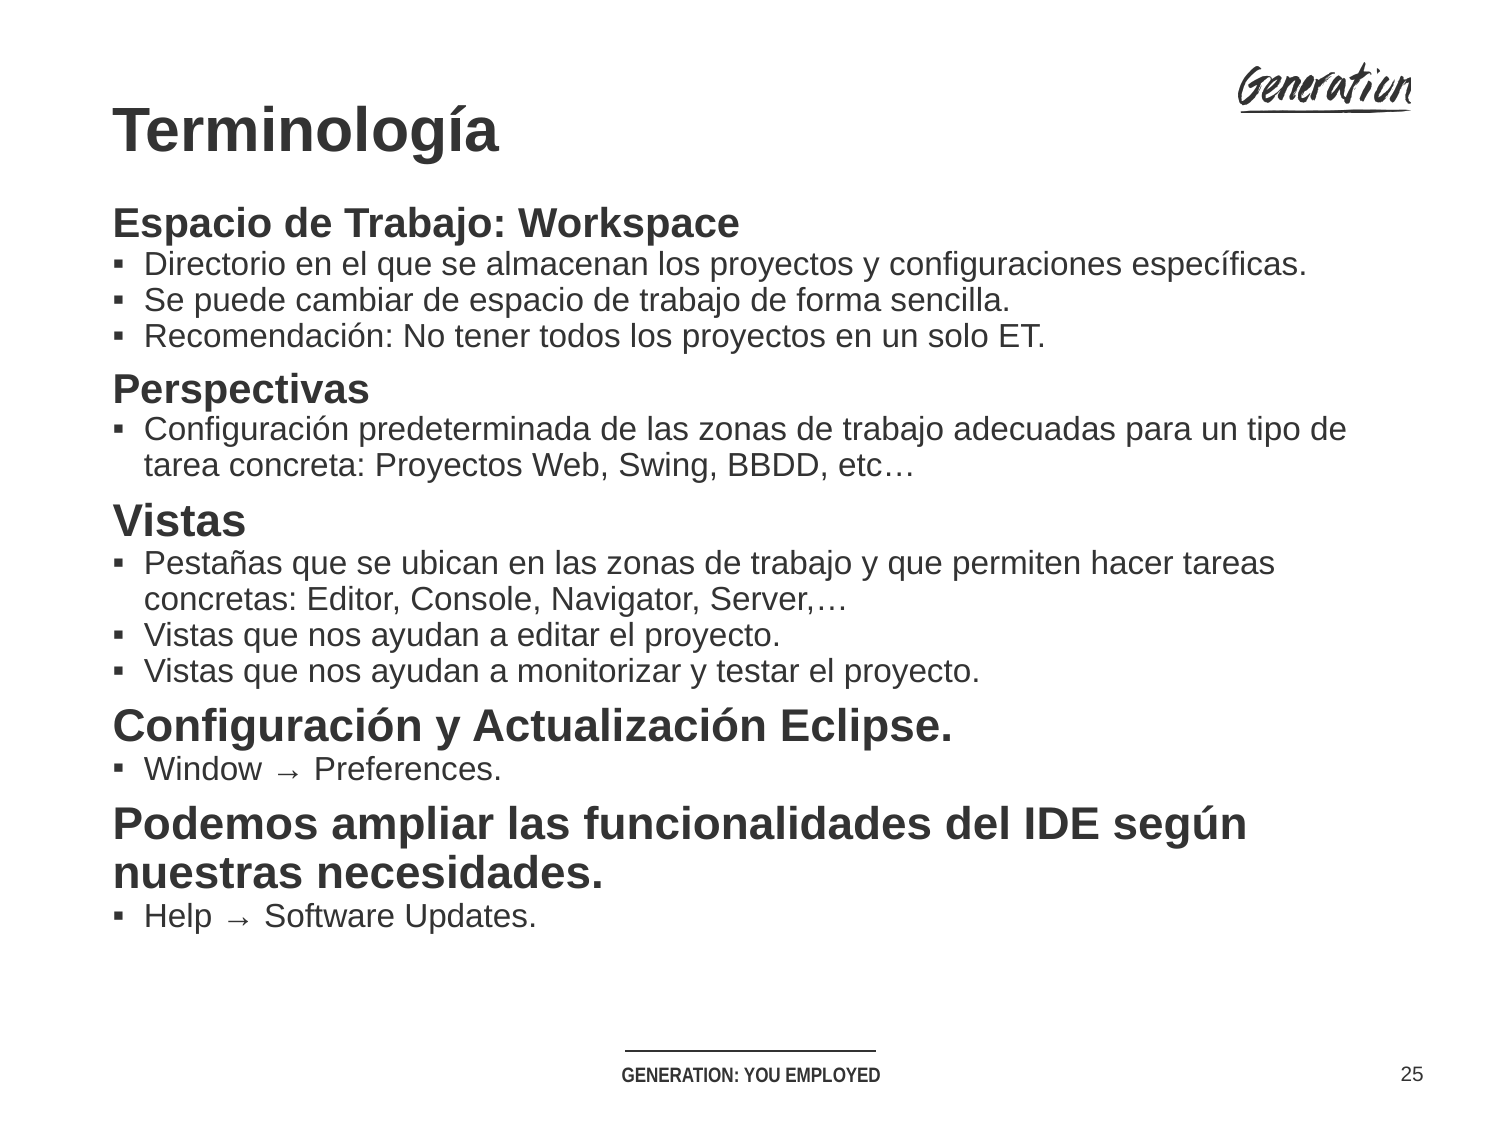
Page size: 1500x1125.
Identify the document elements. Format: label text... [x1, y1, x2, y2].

list Espacio de Trabajo: Workspace Directorio en el que se almacenan los proyectos y configuraciones específicas. Se puede cambiar de espacio de trabajo de forma sencilla. Recomendación: No tener todos los proyectos en un solo ET. Perspectivas Configuración predeterminada de las zonas de trabajo adecuadas para un tipo de tarea concreta: Proyectos Web, Swing, BBDD, etc… Vistas Pestañas que se ubican en las zonas de trabajo y que permiten hacer tareas concretas: Editor, Console, Navigator, Server,… Vistas que nos ayudan a editar el proyecto. Vistas que nos ayudan a monitorizar y testar el proyecto. Configuración y Actualización Eclipse. Window → Preferences. Podemos ampliar las funcionalidades del IDE según nuestras necesidades. Help → Software Updates. [112, 201, 1425, 985]
picture [1238, 62, 1411, 81]
title Terminología [112, 81, 1425, 173]
